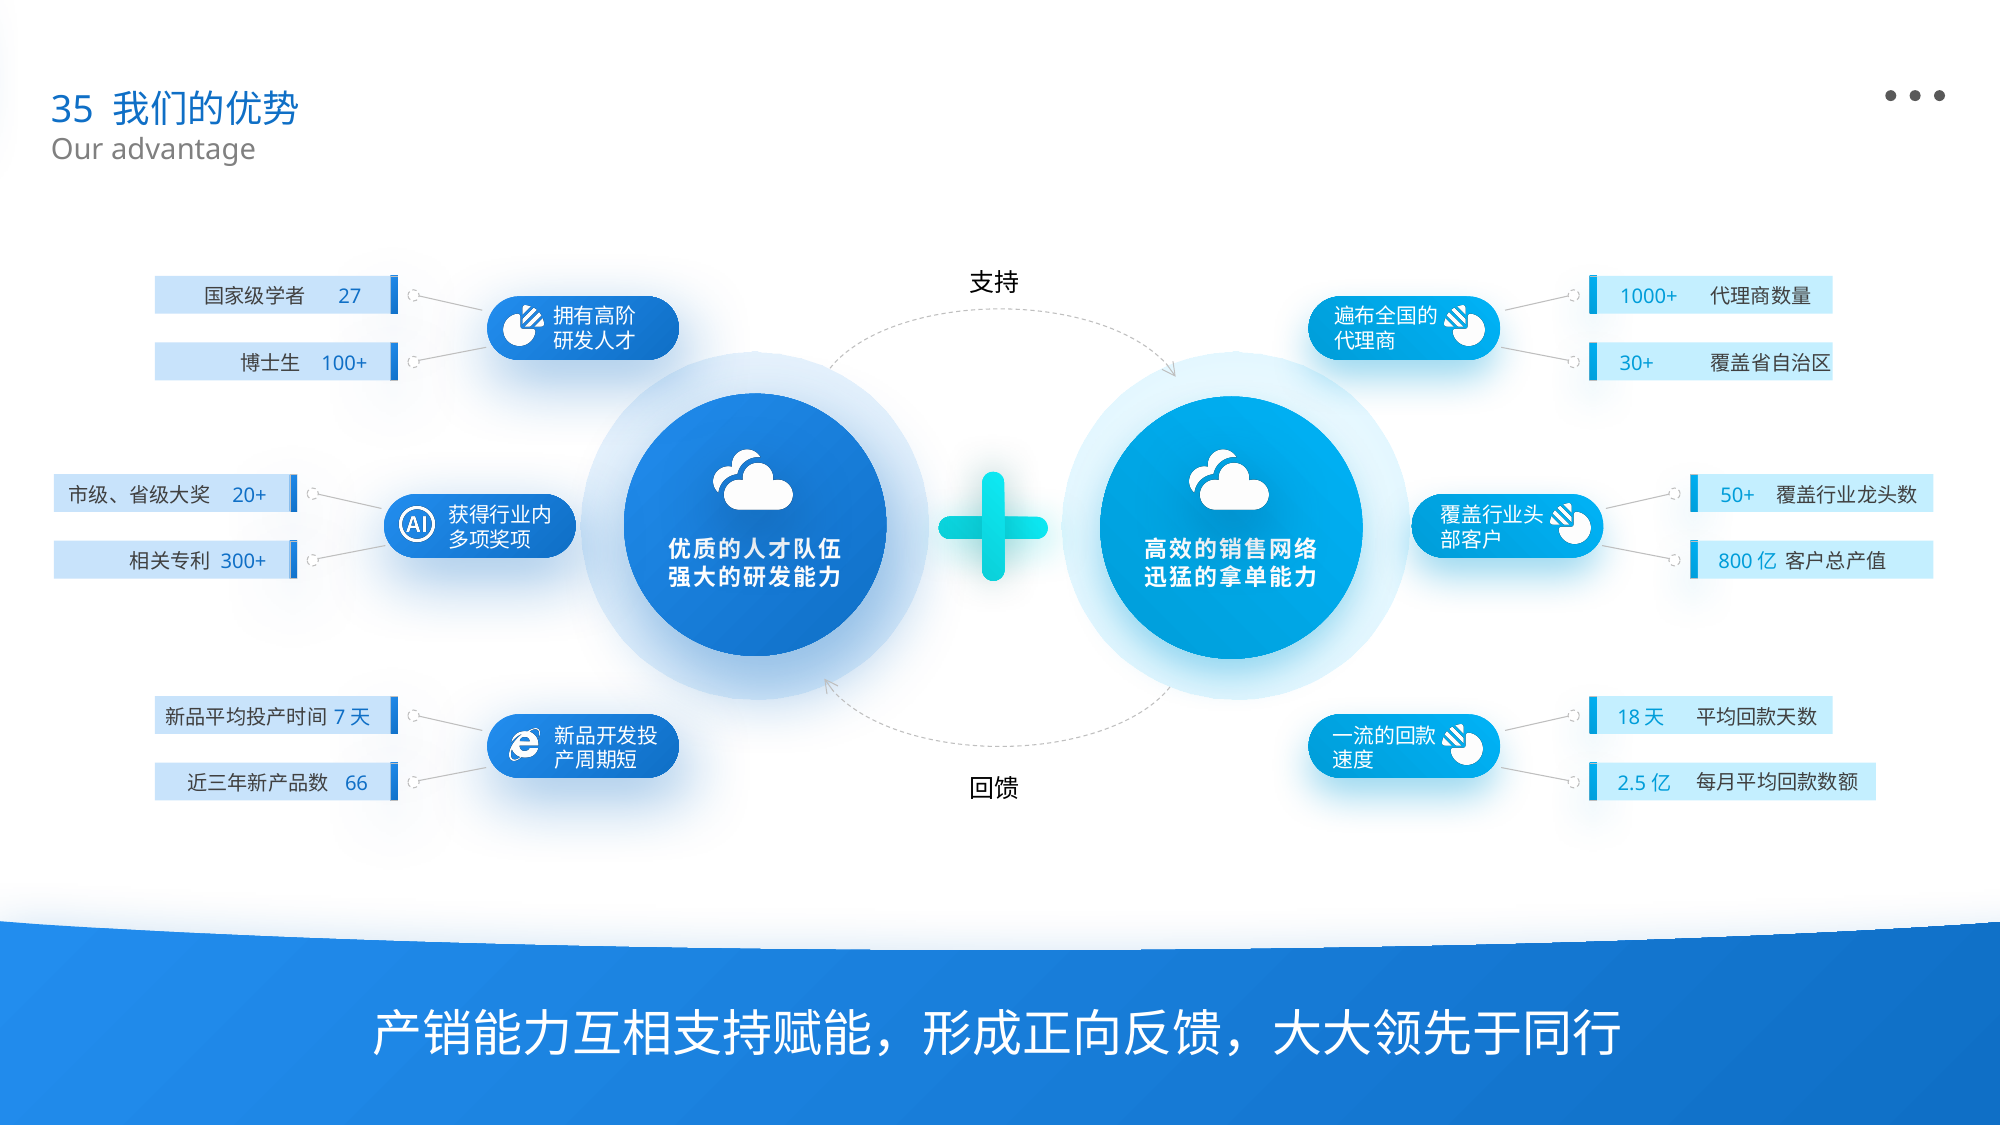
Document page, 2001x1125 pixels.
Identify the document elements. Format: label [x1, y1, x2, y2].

picture [1446, 733, 1459, 745]
picture [1587, 496, 1598, 505]
text_box [0, 0, 2000, 1125]
picture [1559, 513, 1590, 543]
picture [1451, 734, 1482, 764]
picture [1201, 463, 1268, 509]
picture [1554, 512, 1567, 524]
picture [1483, 298, 1492, 304]
picture [713, 440, 793, 519]
picture [496, 298, 551, 353]
picture [1453, 315, 1484, 345]
picture [508, 728, 541, 761]
picture [1451, 728, 1463, 741]
picture [1190, 450, 1235, 490]
picture [1448, 314, 1461, 326]
picture [395, 502, 439, 546]
picture [1559, 507, 1571, 520]
picture [1453, 309, 1465, 322]
